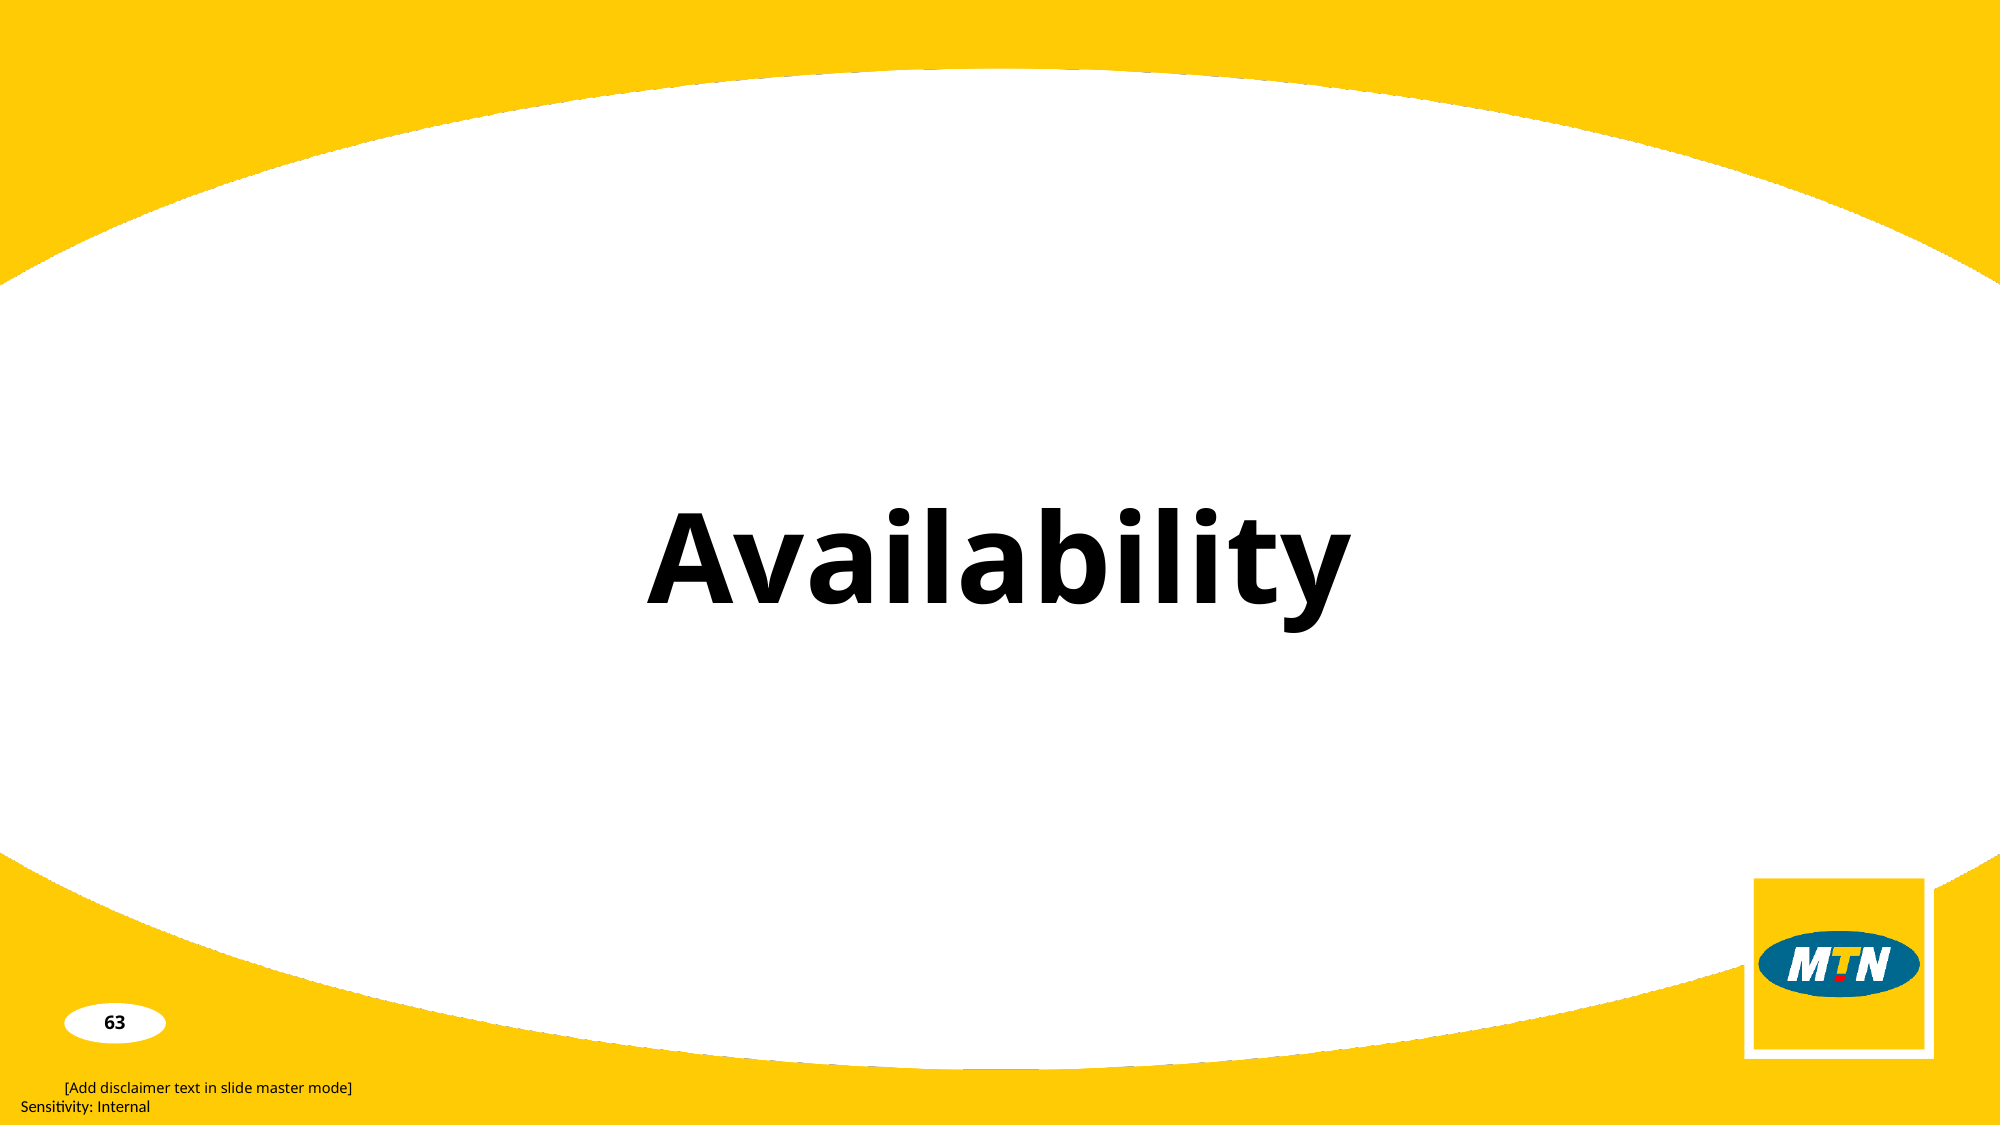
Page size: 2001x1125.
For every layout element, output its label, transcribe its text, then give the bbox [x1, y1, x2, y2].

picture [0, 0, 2000, 488]
picture [0, 652, 2000, 1125]
title Availability [0, 488, 2000, 652]
